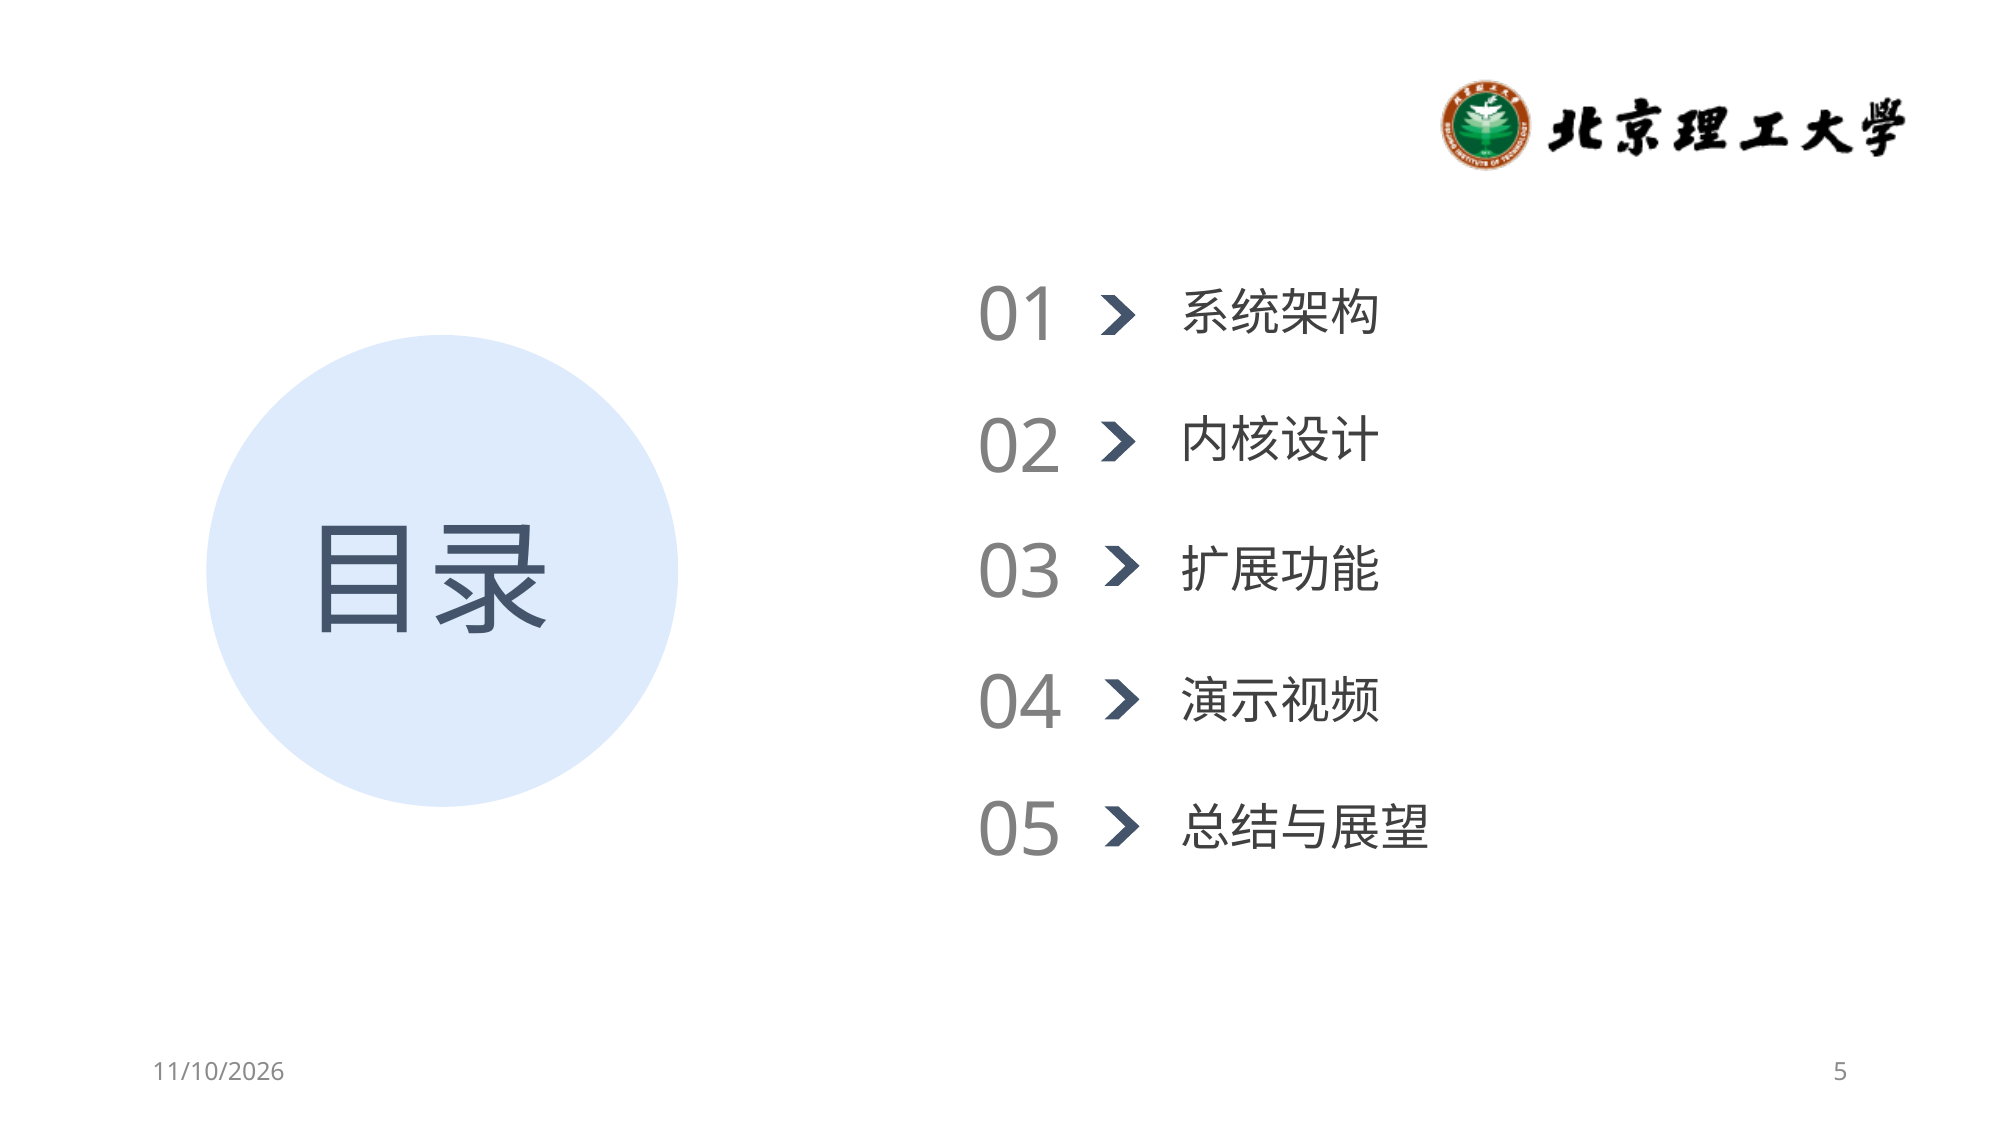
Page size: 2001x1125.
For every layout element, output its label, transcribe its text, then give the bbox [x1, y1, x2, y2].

picture [1412, 74, 1913, 174]
text_box [205, 333, 680, 808]
text_box 总结与展望 [1166, 788, 1454, 864]
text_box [1104, 679, 1140, 720]
text_box 01 [890, 257, 1078, 363]
text_box 03 [890, 515, 1078, 621]
text_box 内核设计 [1166, 400, 1530, 476]
text_box 05 [890, 773, 1078, 878]
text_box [1104, 545, 1140, 586]
text_box 系统架构 [1166, 272, 1454, 348]
text_box 目录 [287, 491, 567, 656]
text_box 扩展功能 [1166, 529, 1454, 605]
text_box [1100, 295, 1136, 335]
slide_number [137, 1042, 588, 1103]
text_box 演示视频 [1166, 661, 1454, 737]
text_box 02 [890, 389, 1078, 495]
text_box 04 [890, 646, 1078, 752]
slide_number 5 [1412, 1042, 1863, 1103]
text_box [1104, 806, 1140, 847]
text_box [1100, 421, 1136, 462]
